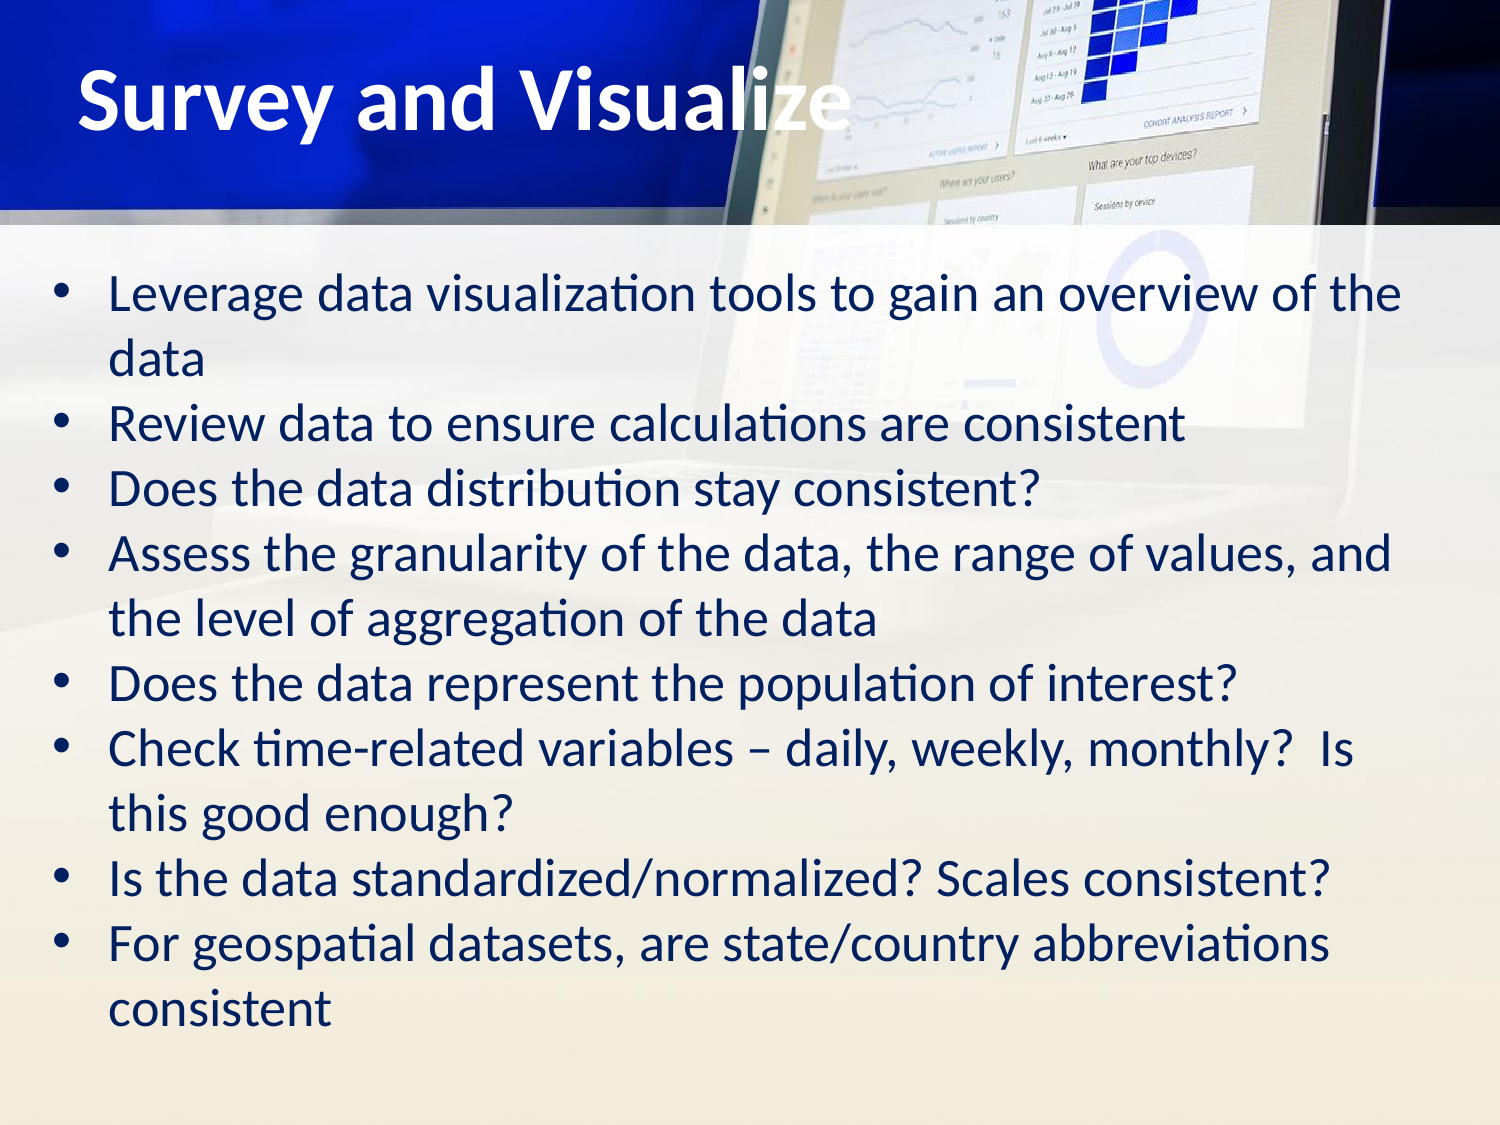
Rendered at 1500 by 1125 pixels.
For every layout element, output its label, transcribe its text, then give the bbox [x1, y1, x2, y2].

list Leverage data visualization tools to gain an overview of the data Review data to ensure calculations are consistent Does the data distribution stay consistent? Assess the granularity of the data, the range of values, and the level of aggregation of the data Does the data represent the population of interest? Check time-related variables – daily, weekly, monthly? Is this good enough? Is the data standardized/normalized? Scales consistent? For geospatial datasets, are state/country abbreviations consistent [37, 249, 1458, 1075]
picture [0, 0, 1500, 1125]
title Survey and Visualize [62, 37, 1301, 150]
